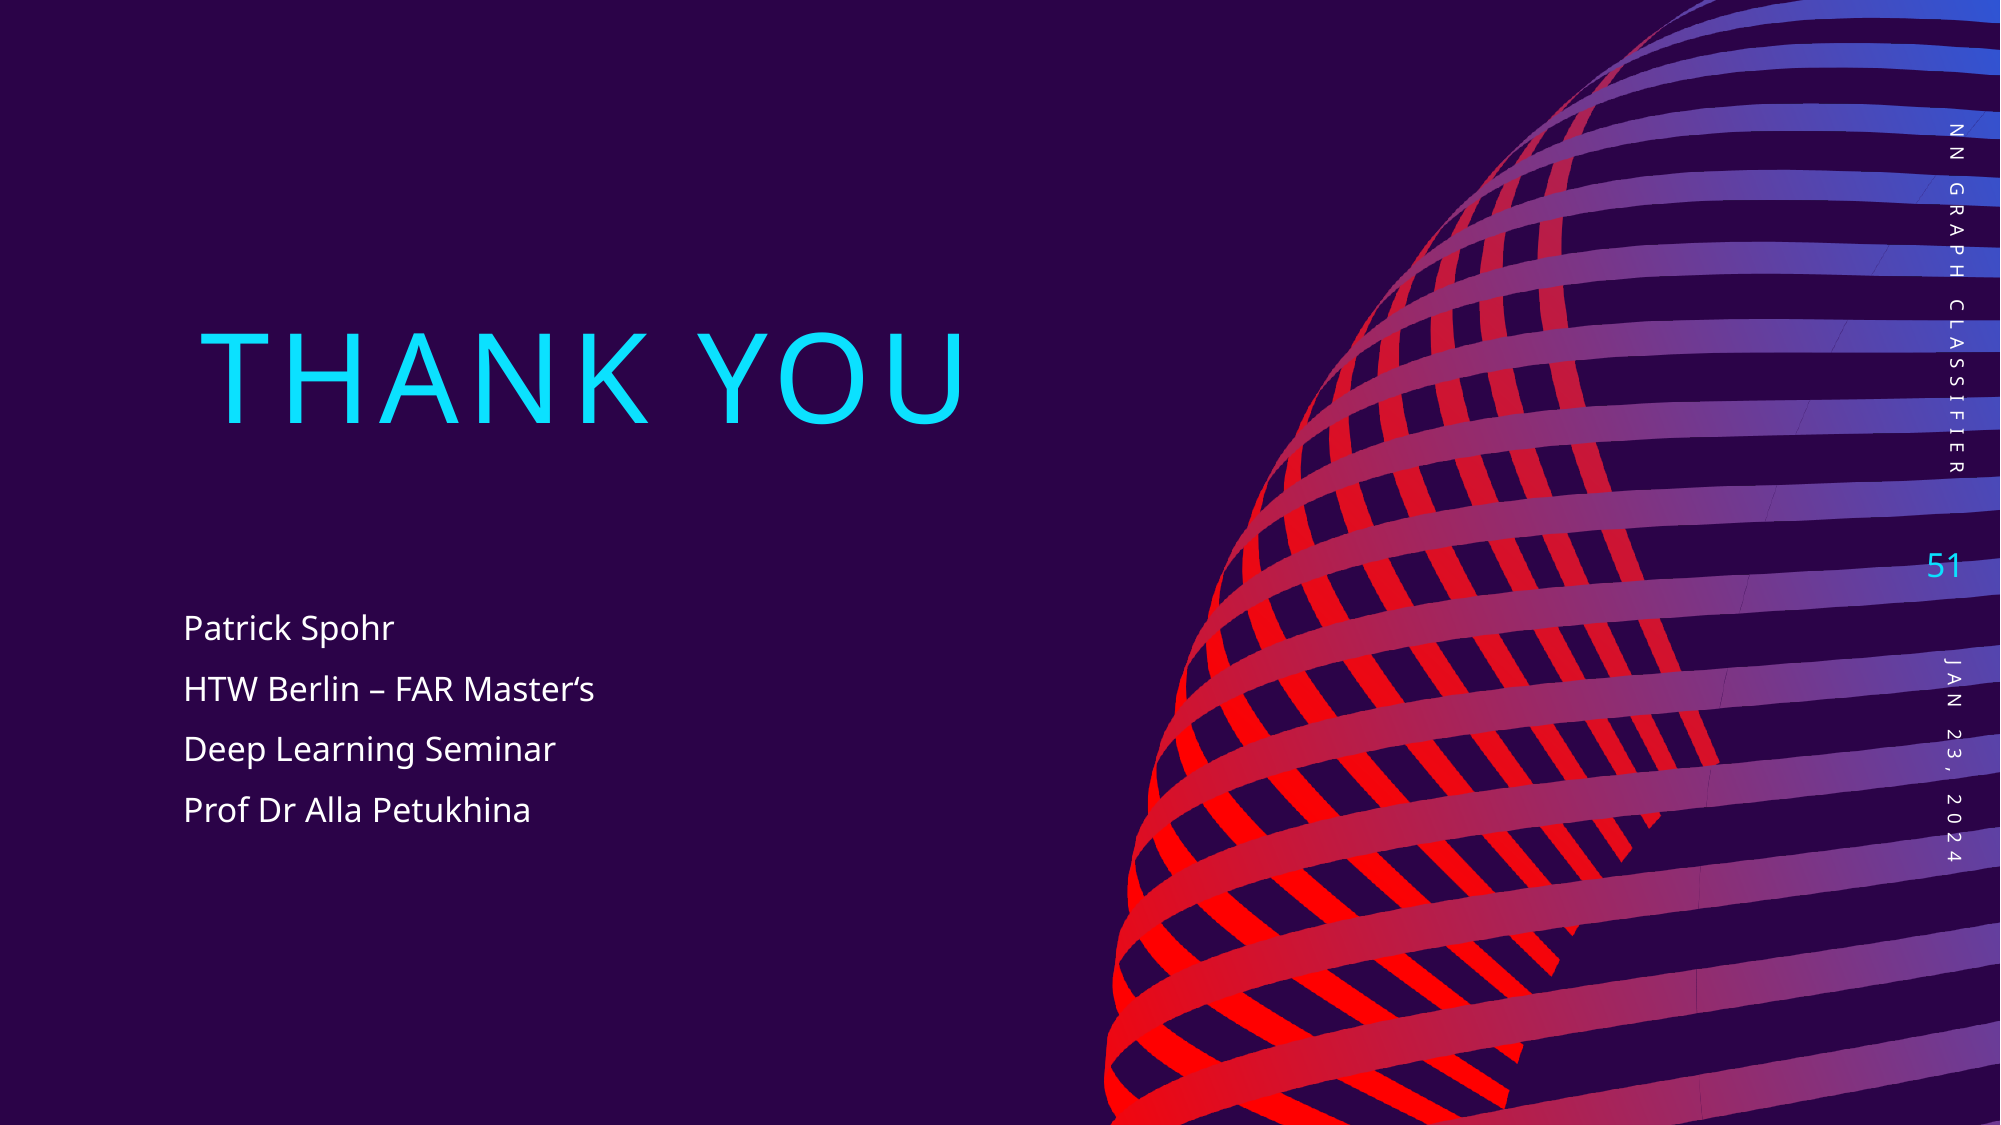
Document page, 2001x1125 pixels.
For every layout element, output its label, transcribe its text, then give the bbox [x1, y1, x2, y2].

slide_number 51 [1889, 519, 1980, 615]
footer NN Graph Classifier [1926, 33, 1987, 489]
title Thank you [181, 301, 1000, 458]
picture [0, 0, 2000, 1125]
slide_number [1925, 645, 1986, 1080]
list Patrick Spohr HTW Berlin – FAR Master‘s Deep Learning Seminar Prof Dr Alla Petukhina [168, 579, 987, 840]
